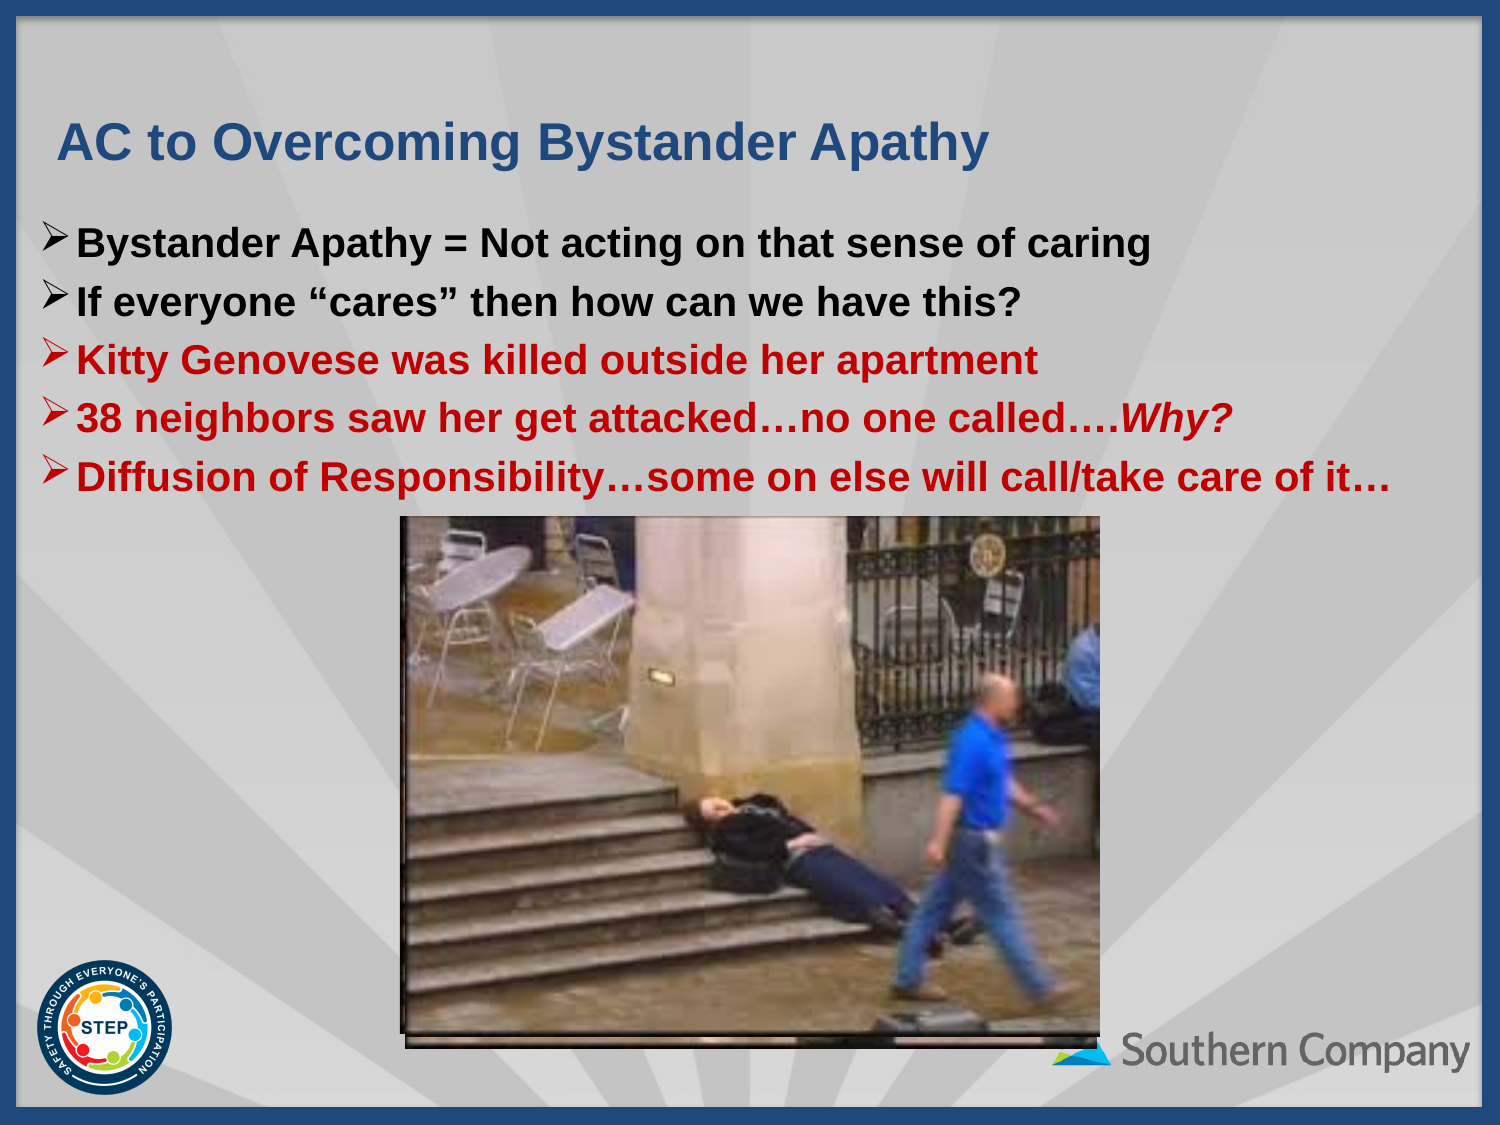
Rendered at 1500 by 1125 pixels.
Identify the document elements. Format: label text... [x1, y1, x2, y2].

picture [16, 16, 1482, 1107]
title AC to Overcoming Bystander Apathy [41, 99, 1467, 180]
list Bystander Apathy = Not acting on that sense of caring If everyone “cares” then how can we have this? Kitty Genovese was killed outside her apartment 38 neighbors saw her get attacked…no one called….Why? Diffusion of Responsibility…some on else will call/take care of it… [24, 208, 1483, 582]
